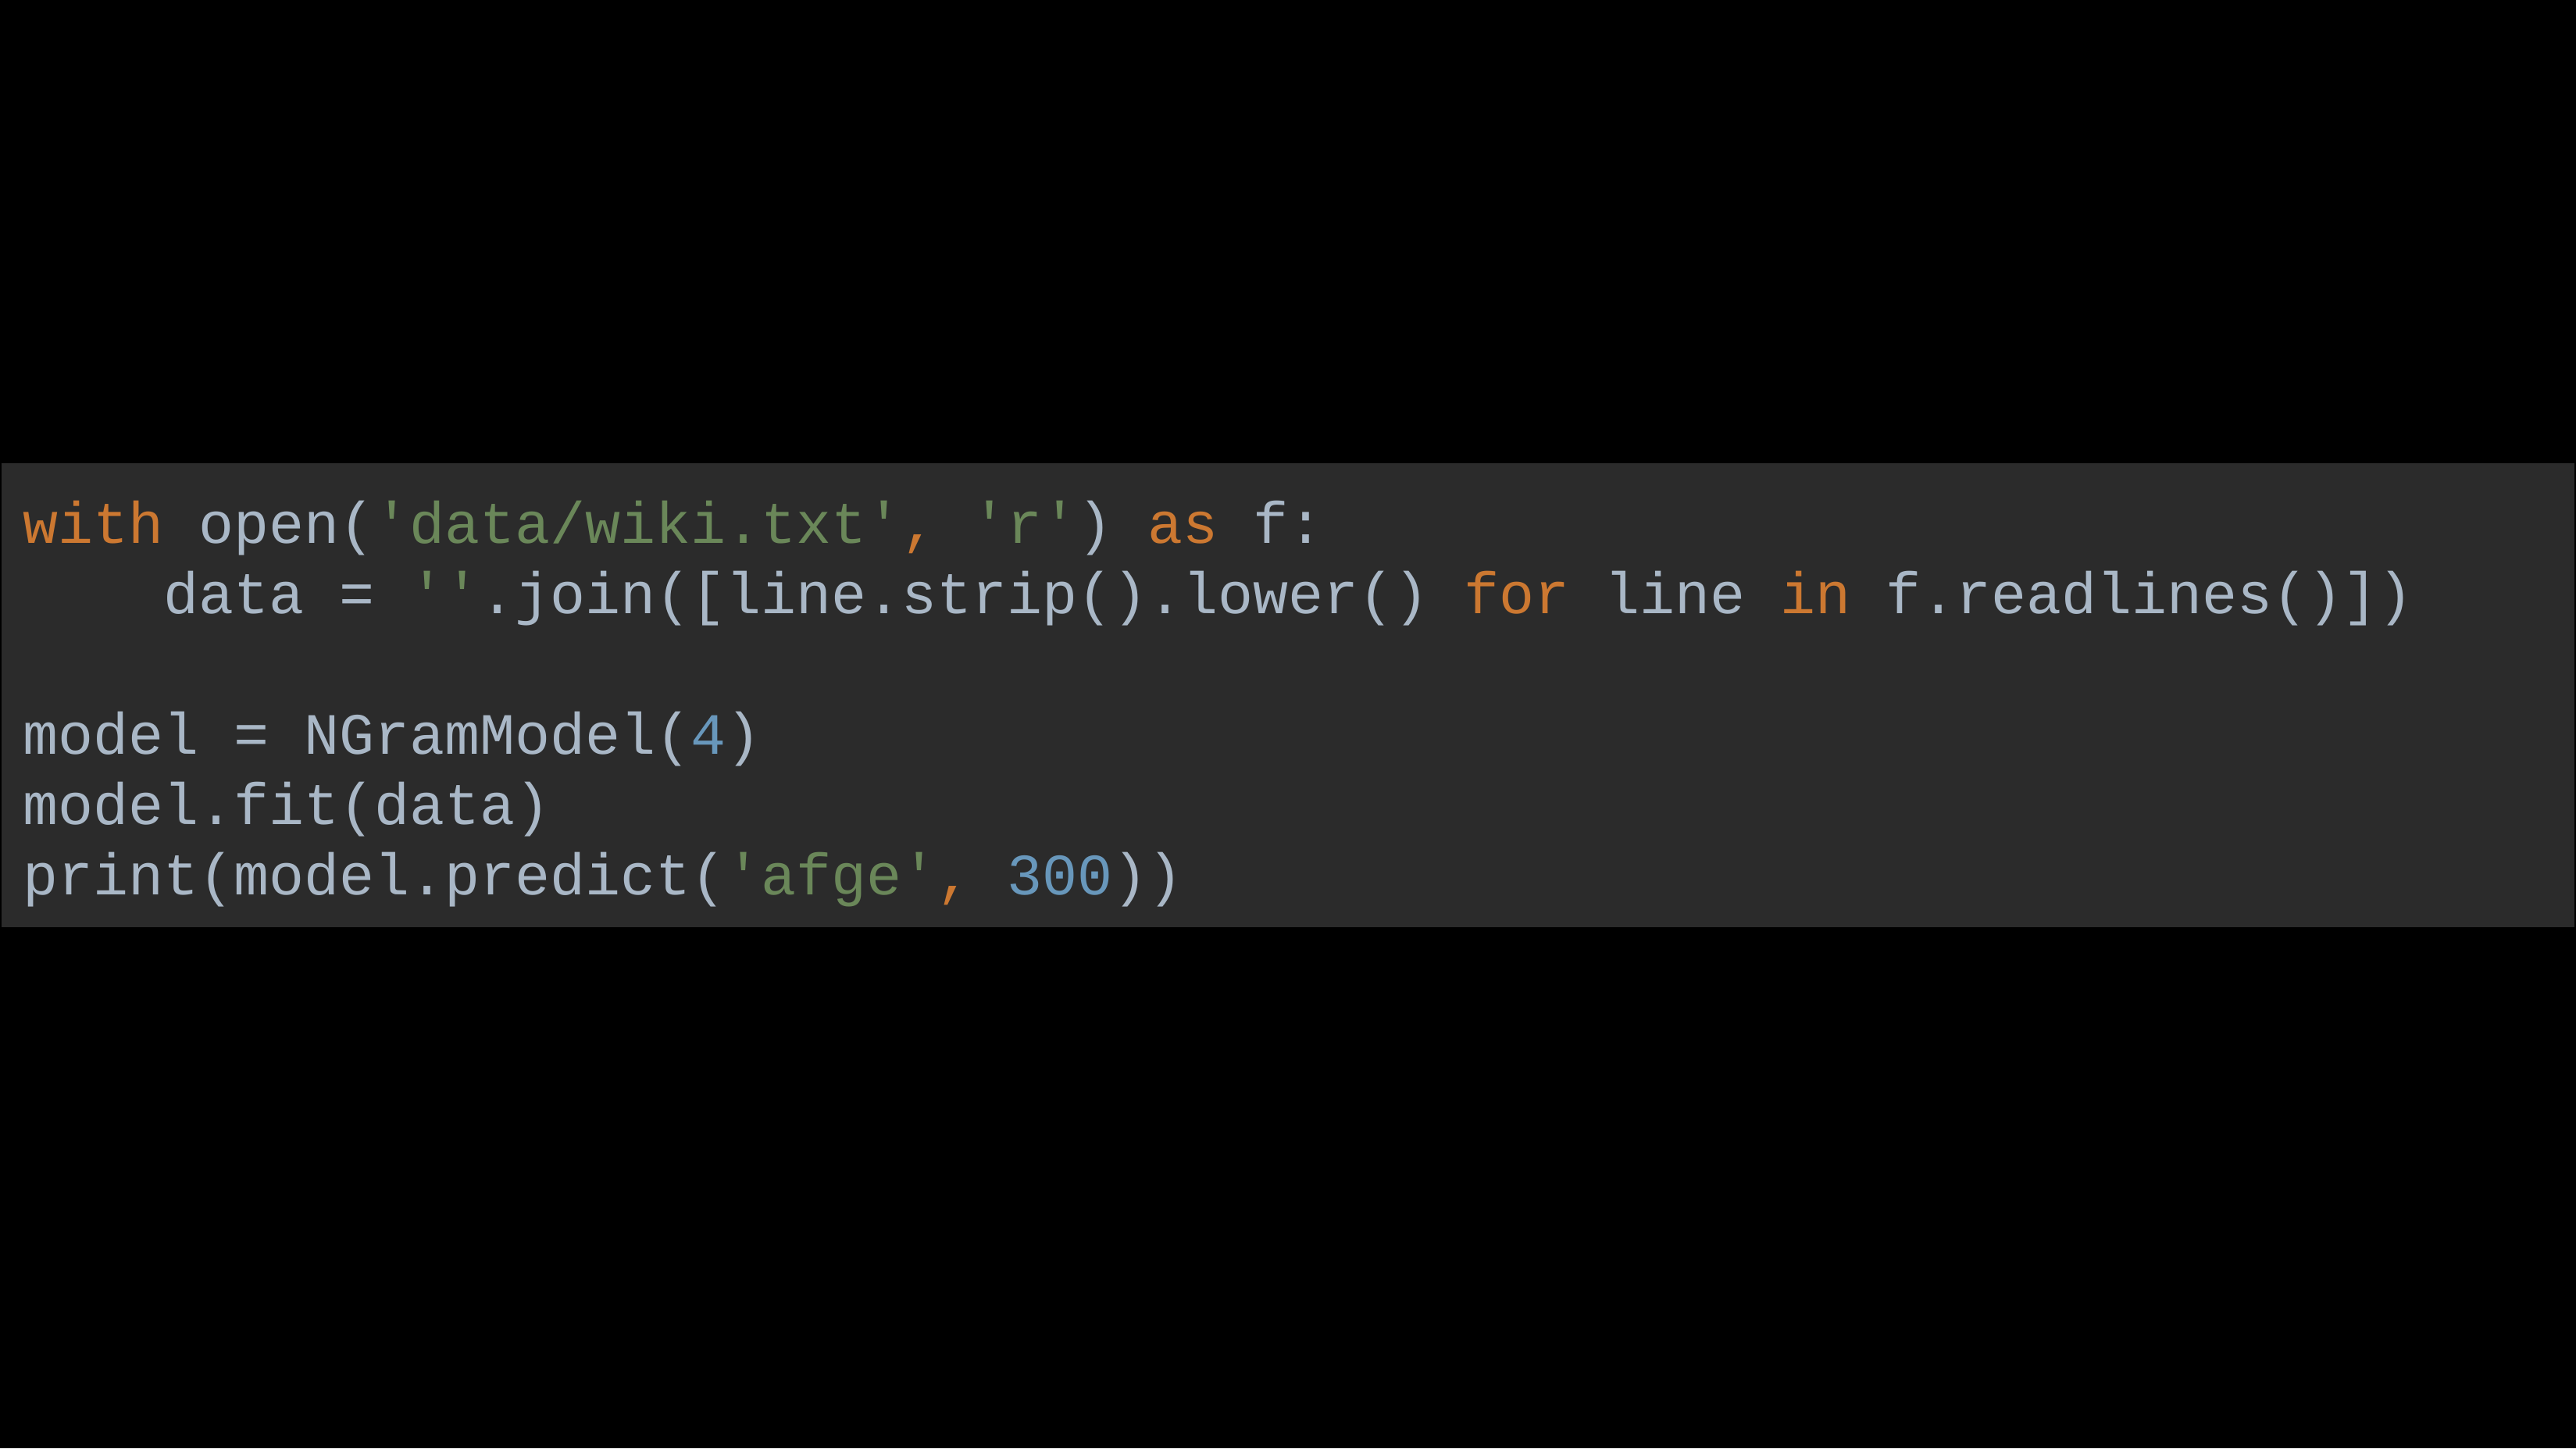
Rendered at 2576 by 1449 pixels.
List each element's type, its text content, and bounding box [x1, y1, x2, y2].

text_box with open('data/wiki.txt', 'r') as f: data = ''.join([line.strip().lower() for line in f.readlines()]) model = NGramModel(4) model.fit(data) print(model.predict('afge', 300)) [0, 462, 2576, 930]
